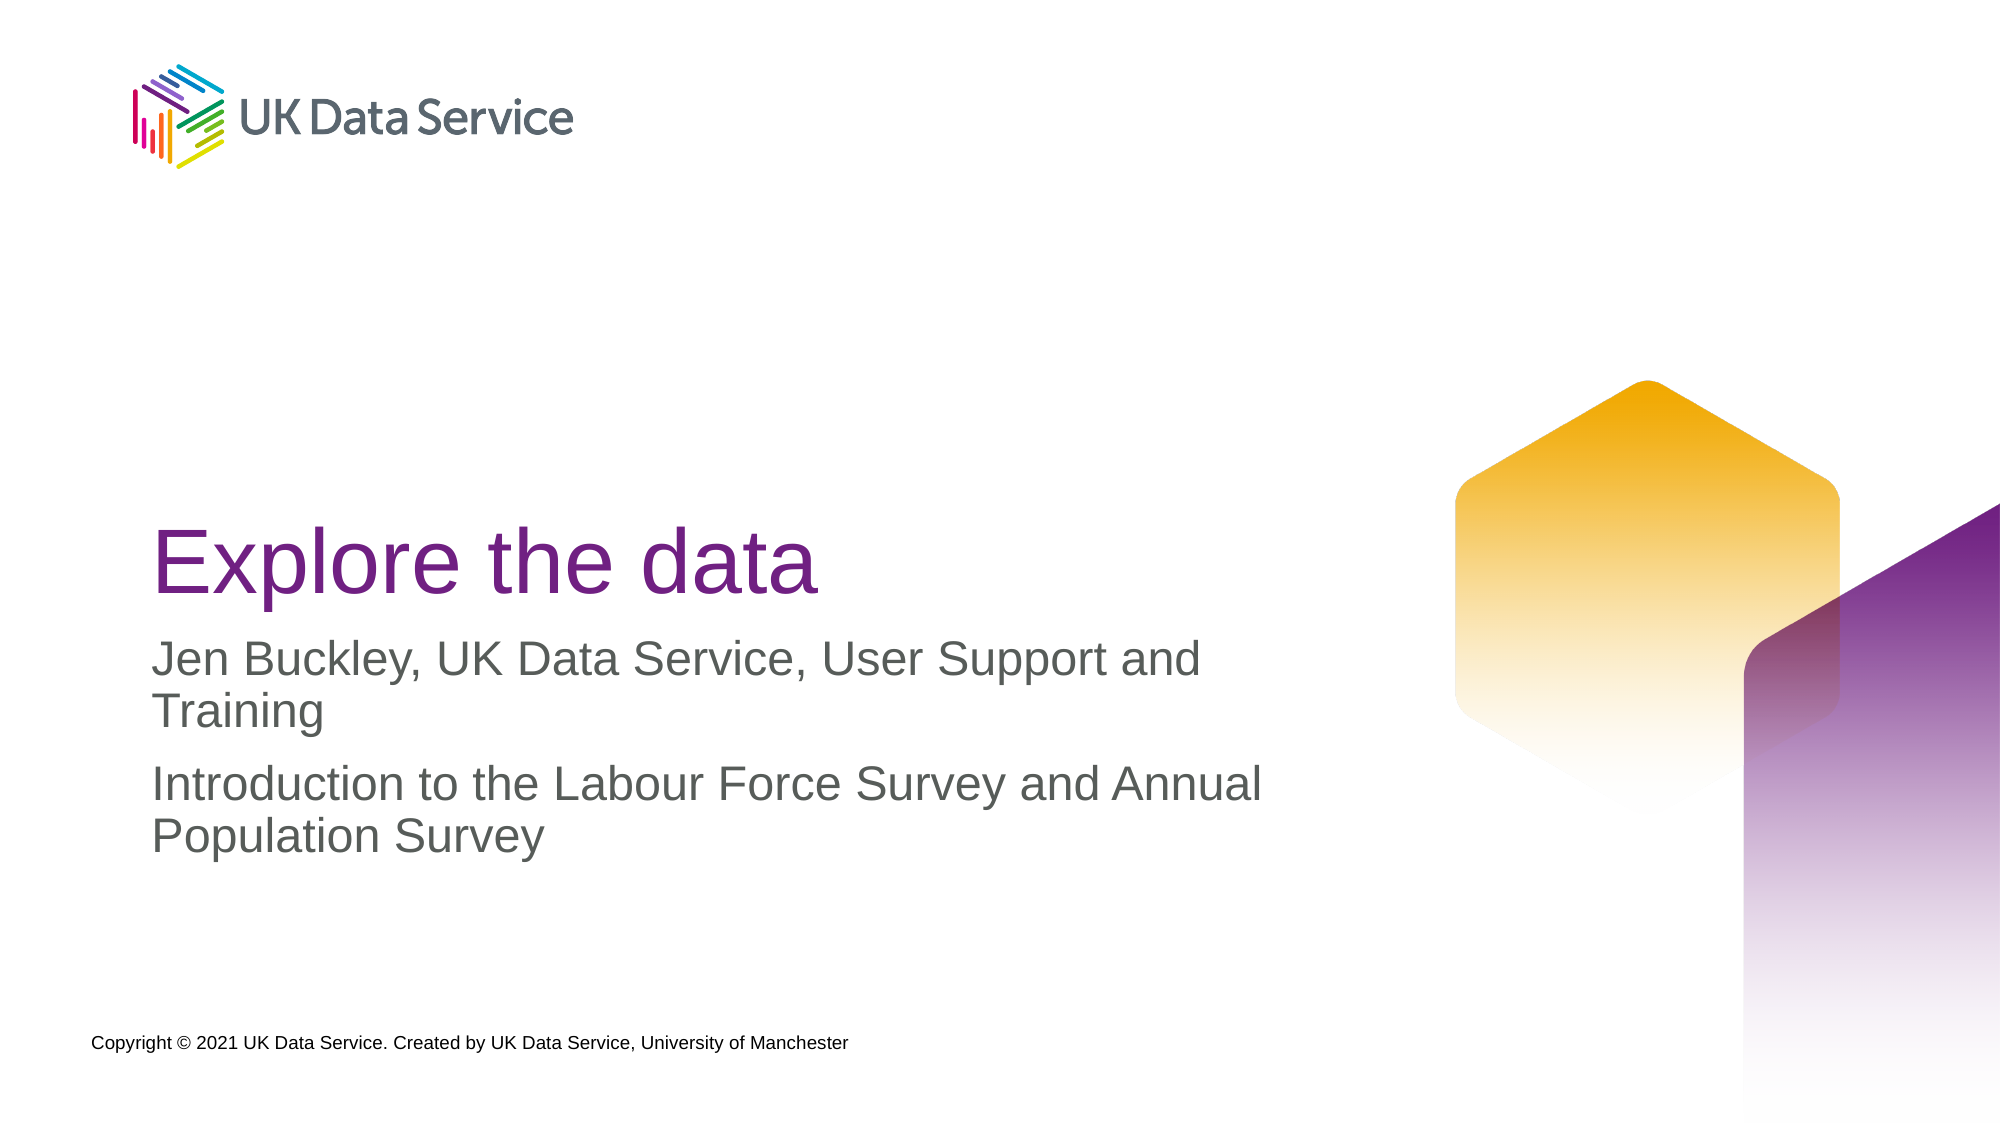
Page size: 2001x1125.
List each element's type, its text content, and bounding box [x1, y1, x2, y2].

picture [1338, 298, 2000, 1125]
title Explore the data [136, 201, 1342, 622]
picture [98, 29, 608, 204]
text_box Copyright © 2021 UK Data Service. Created by UK Data Service, University of Manchester [76, 1023, 1182, 1061]
list Jen Buckley, UK Data Service, User Support and Training Introduction to the Labour Force Survey and Annual Population Survey [136, 625, 1340, 872]
